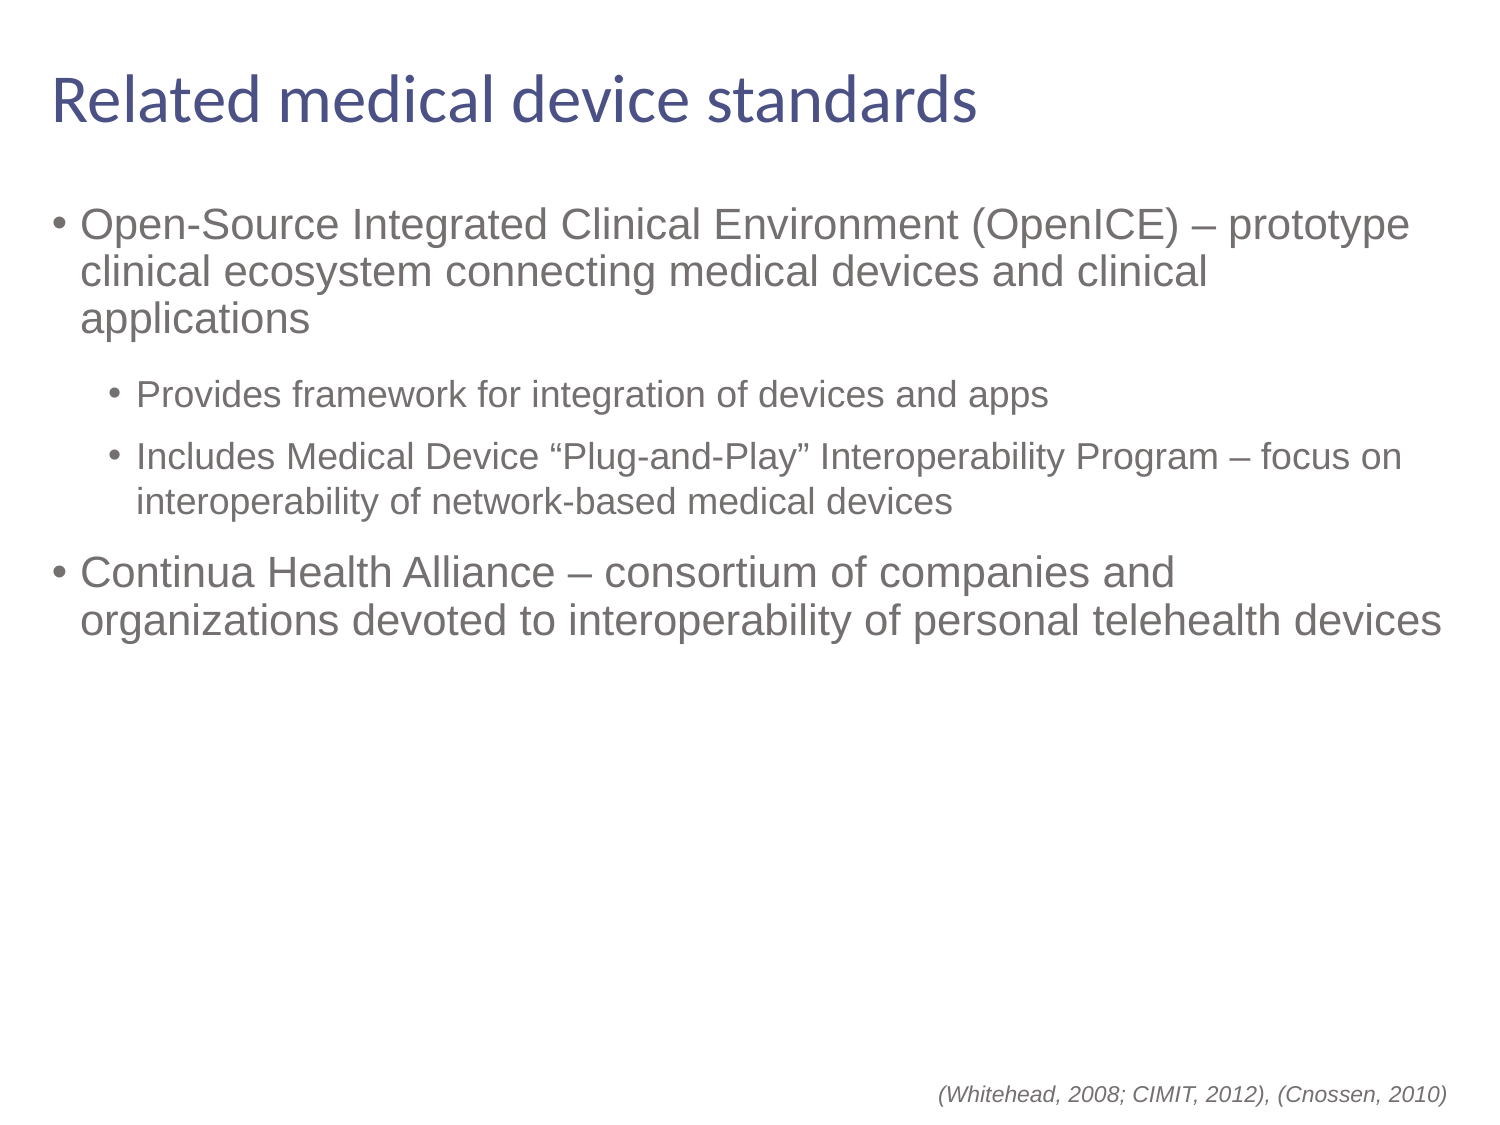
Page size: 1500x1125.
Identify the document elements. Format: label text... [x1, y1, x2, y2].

list Open-Source Integrated Clinical Environment (OpenICE) – prototype clinical ecosystem connecting medical devices and clinical applications Provides framework for integration of devices and apps Includes Medical Device “Plug-and-Play” Interoperability Program – focus on interoperability of network-based medical devices Continua Health Alliance – consortium of companies and organizations devoted to interoperability of personal telehealth devices [36, 194, 1464, 1057]
list (Whitehead, 2008; CIMIT, 2012), (Cnossen, 2010) [412, 1075, 1464, 1113]
title Related medical device standards [36, 25, 1464, 175]
